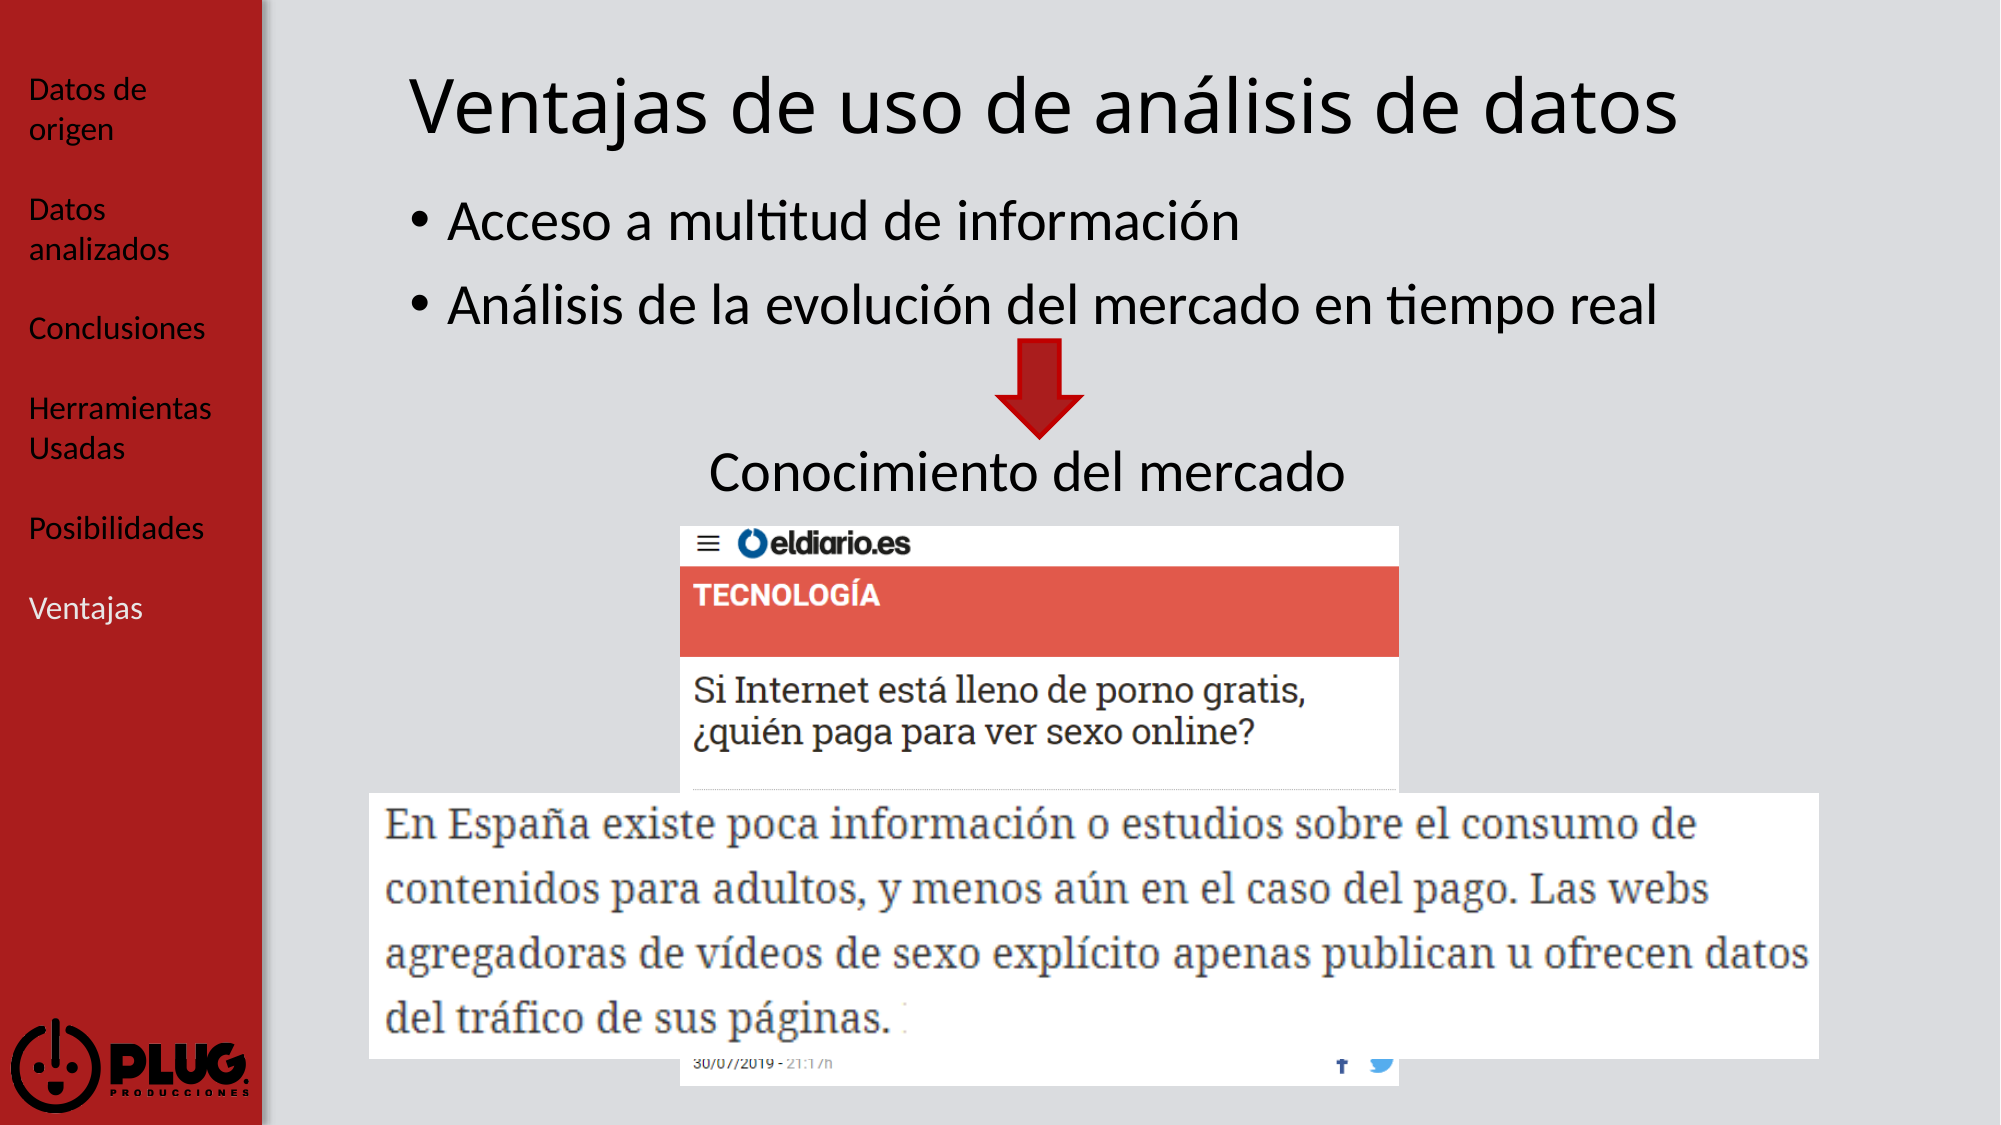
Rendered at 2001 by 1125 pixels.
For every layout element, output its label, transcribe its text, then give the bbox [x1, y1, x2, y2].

text_box Datos de origen Datos analizados Conclusiones Herramientas Usadas Posibilidades Ventajas [14, 59, 243, 634]
title Ventajas de uso de análisis de datos [394, 59, 1863, 158]
text_box [997, 339, 1082, 439]
text_box Acceso a multitud de información Análisis de la evolución del mercado en tiempo real Conocimiento del mercado [394, 182, 1863, 1014]
picture [0, 0, 2001, 1125]
